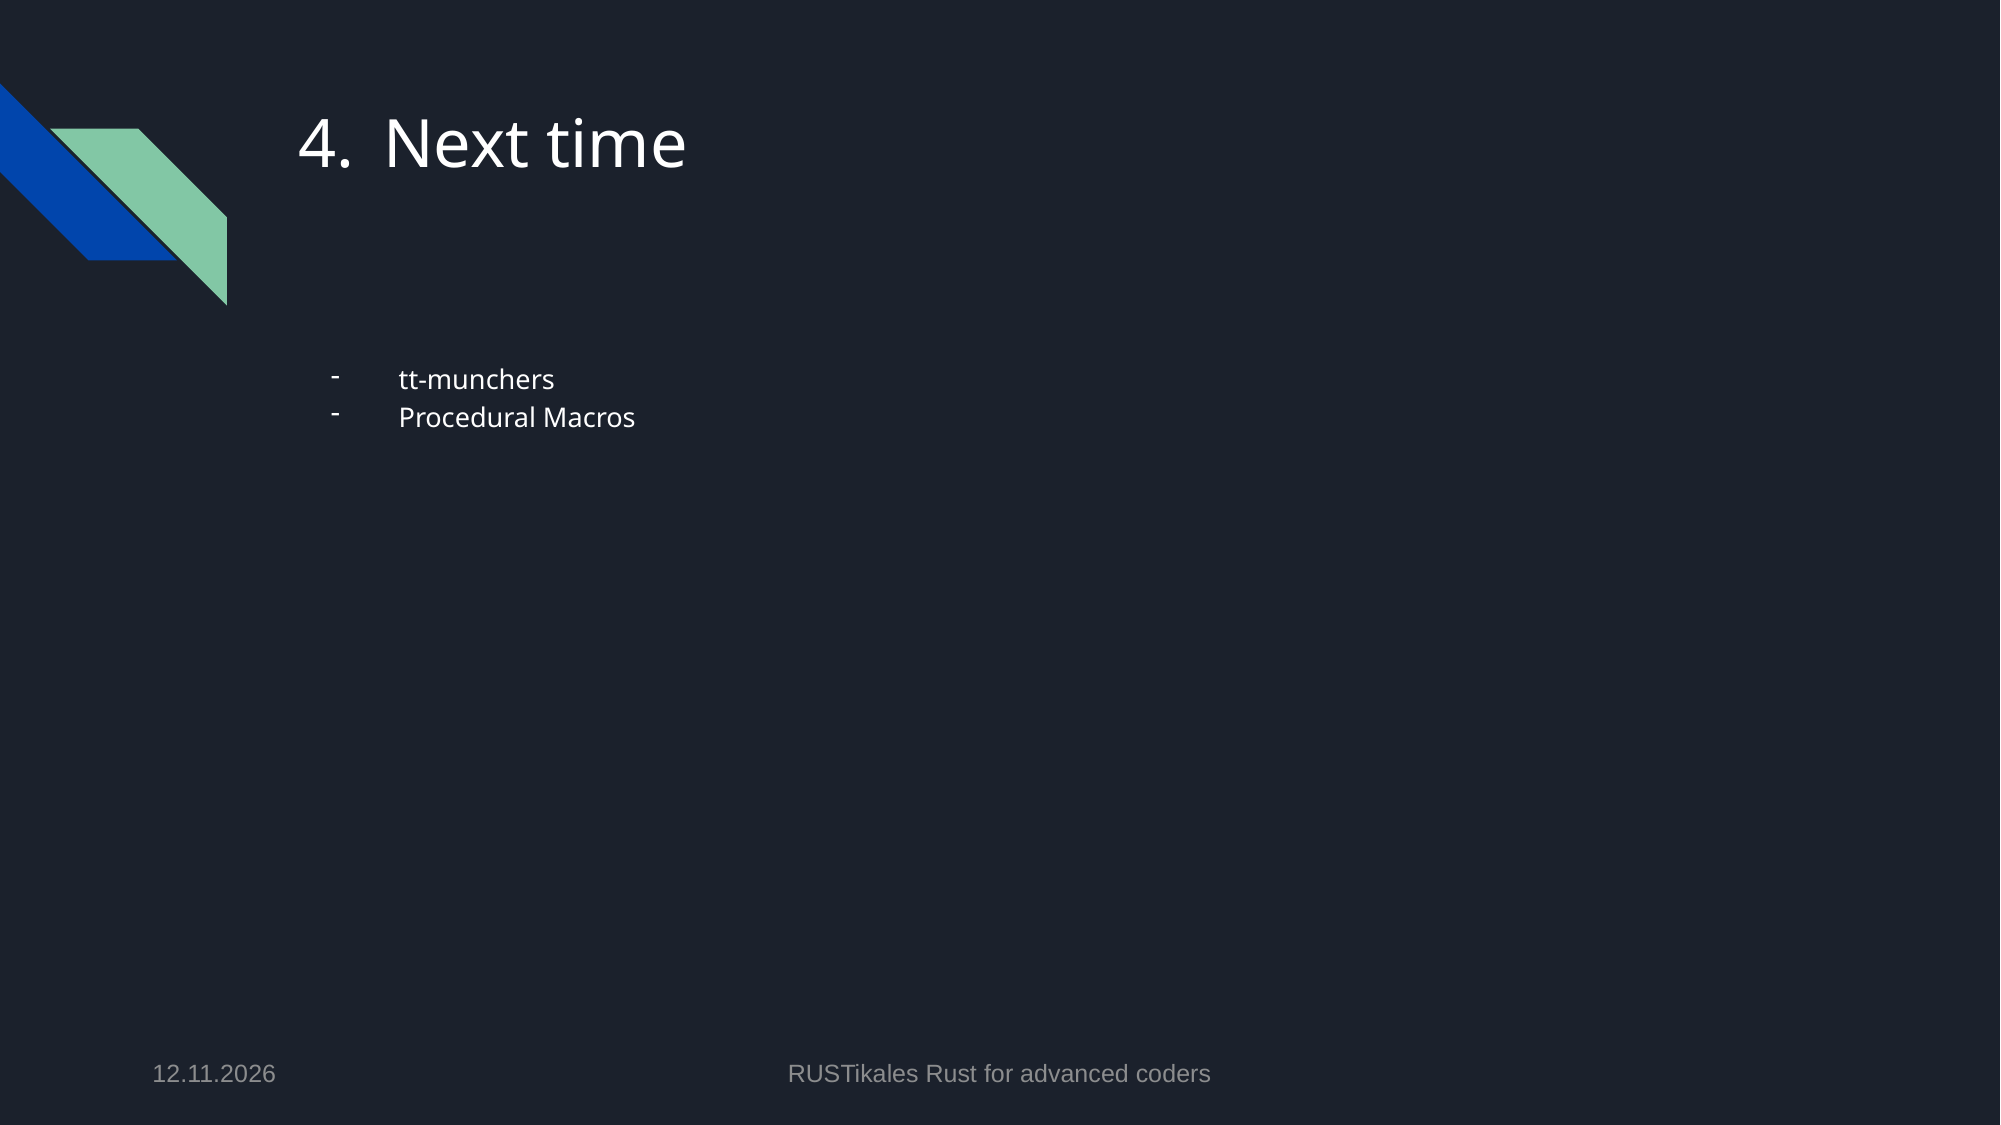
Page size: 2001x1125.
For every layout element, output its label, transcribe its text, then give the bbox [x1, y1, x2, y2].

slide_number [137, 1042, 588, 1103]
list tt-munchers Procedural Macros [283, 342, 1824, 980]
title Next time [283, 86, 1824, 287]
footer RUSTikales Rust for advanced coders [662, 1042, 1338, 1103]
